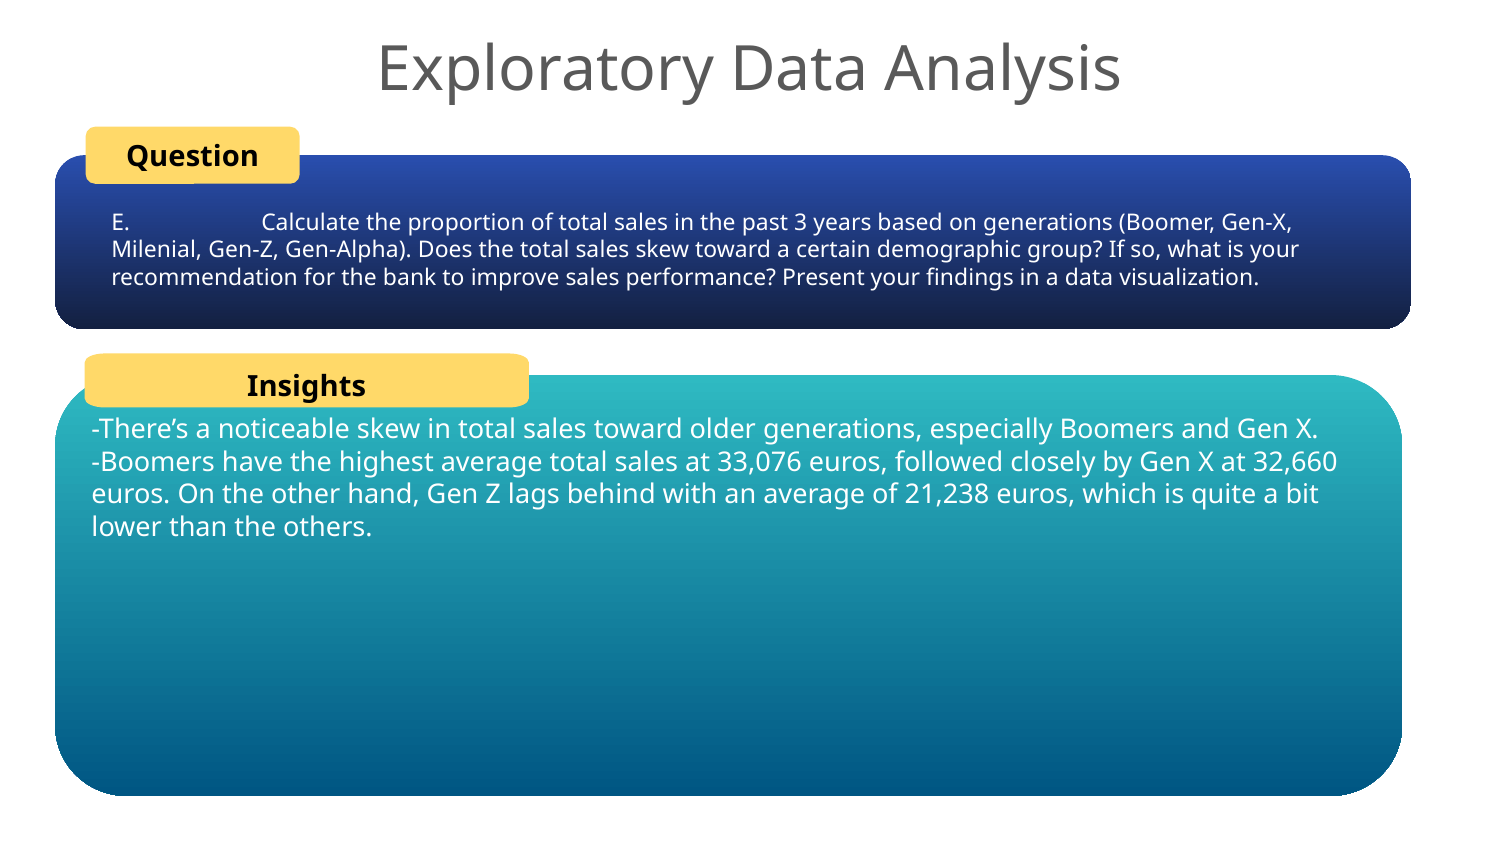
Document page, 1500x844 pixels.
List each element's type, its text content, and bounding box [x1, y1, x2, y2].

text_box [84, 353, 530, 408]
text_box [91, 411, 1365, 733]
text_box E. Calculate the proportion of total sales in the past 3 years based on generations (Boomer, Gen-X, Milenial, Gen-Z, Gen-Alpha). Does the total sales skew toward a certain demographic group? If so, what is your recommendation for the bank to improve sales performance? Present your findings in a data visualization. [96, 192, 1374, 305]
list Exploratory Data Analysis [257, 15, 1242, 115]
text_box [55, 375, 1403, 796]
text_box Question [85, 126, 300, 184]
text_box [55, 155, 1412, 329]
